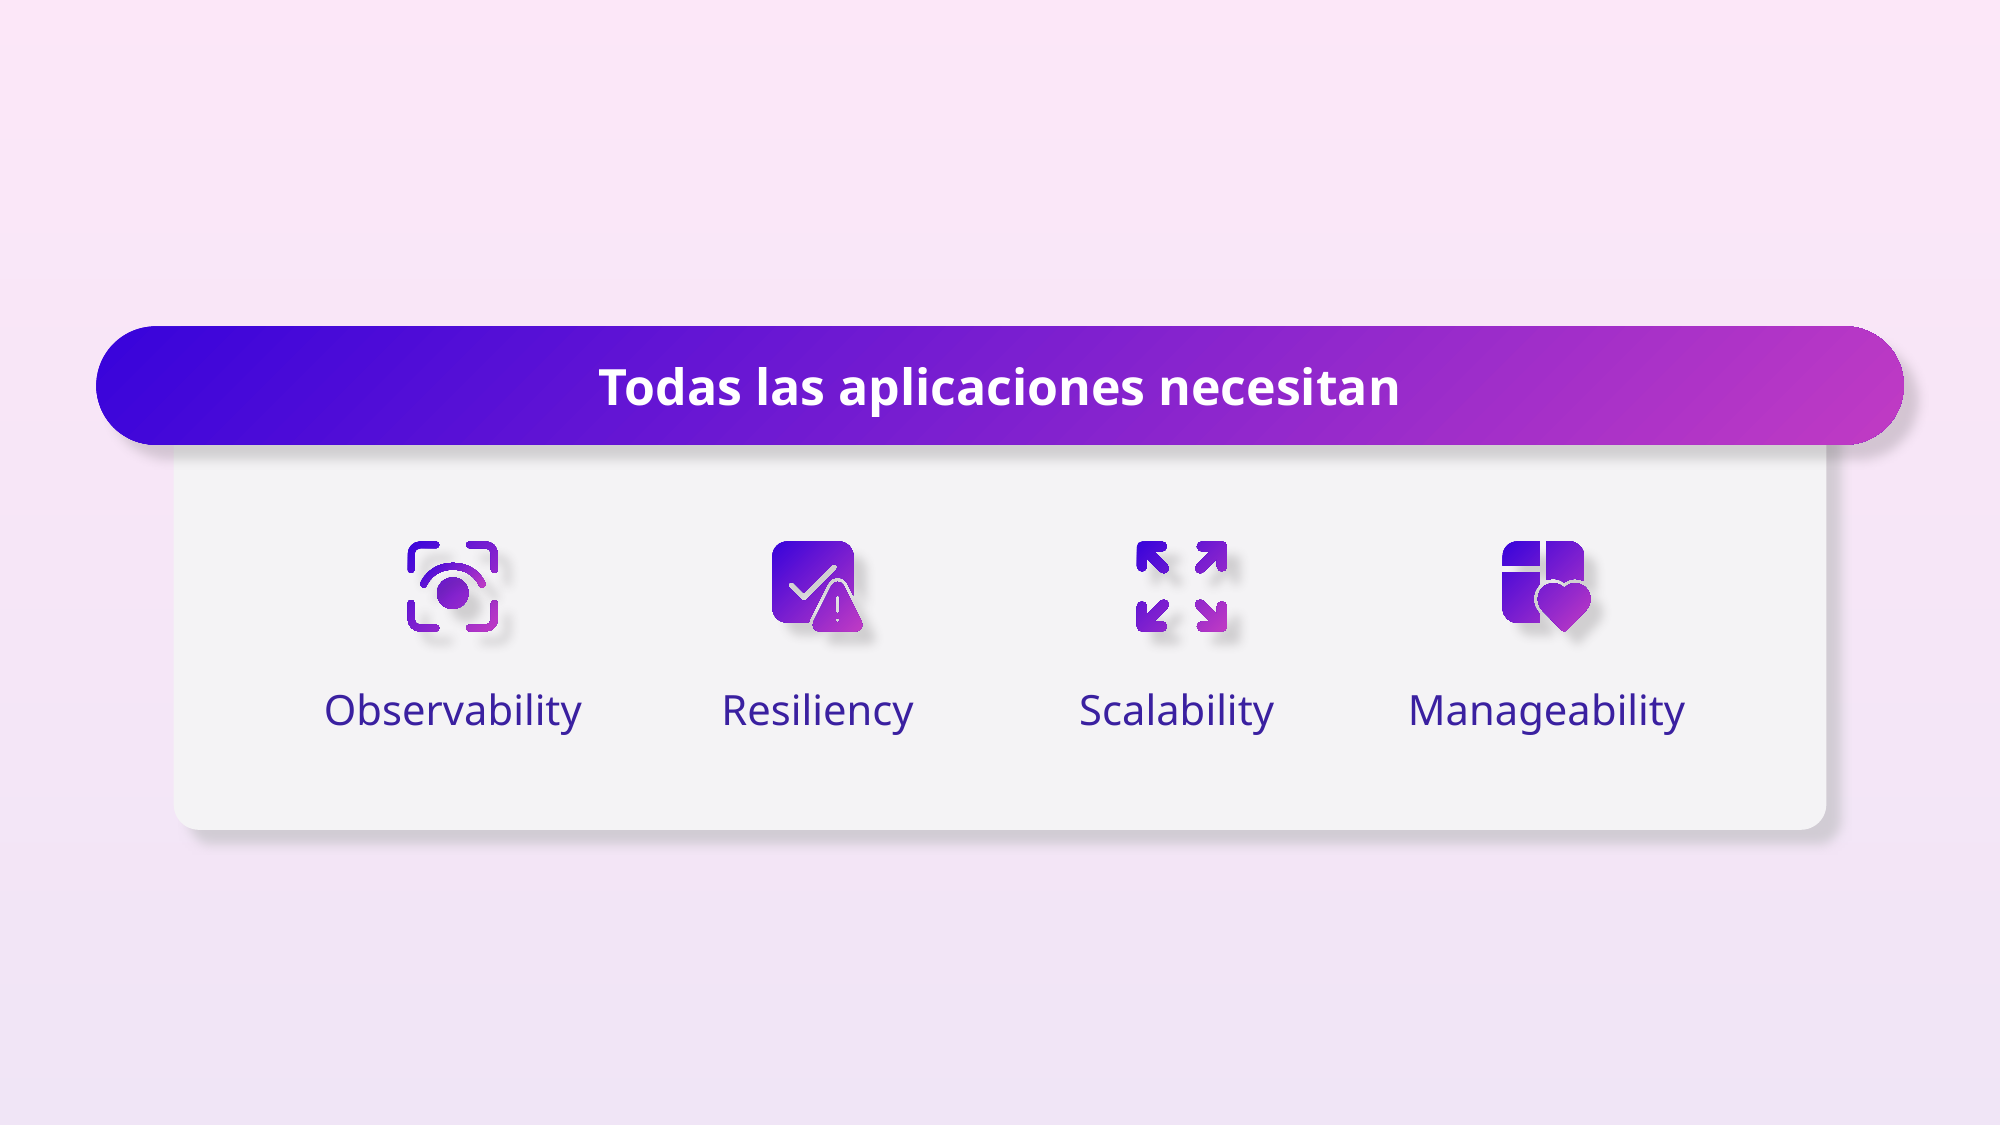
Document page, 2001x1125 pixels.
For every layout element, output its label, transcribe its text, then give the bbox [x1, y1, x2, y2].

text_box Todas las aplicaciones necesitan [96, 326, 1904, 445]
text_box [173, 389, 1827, 831]
